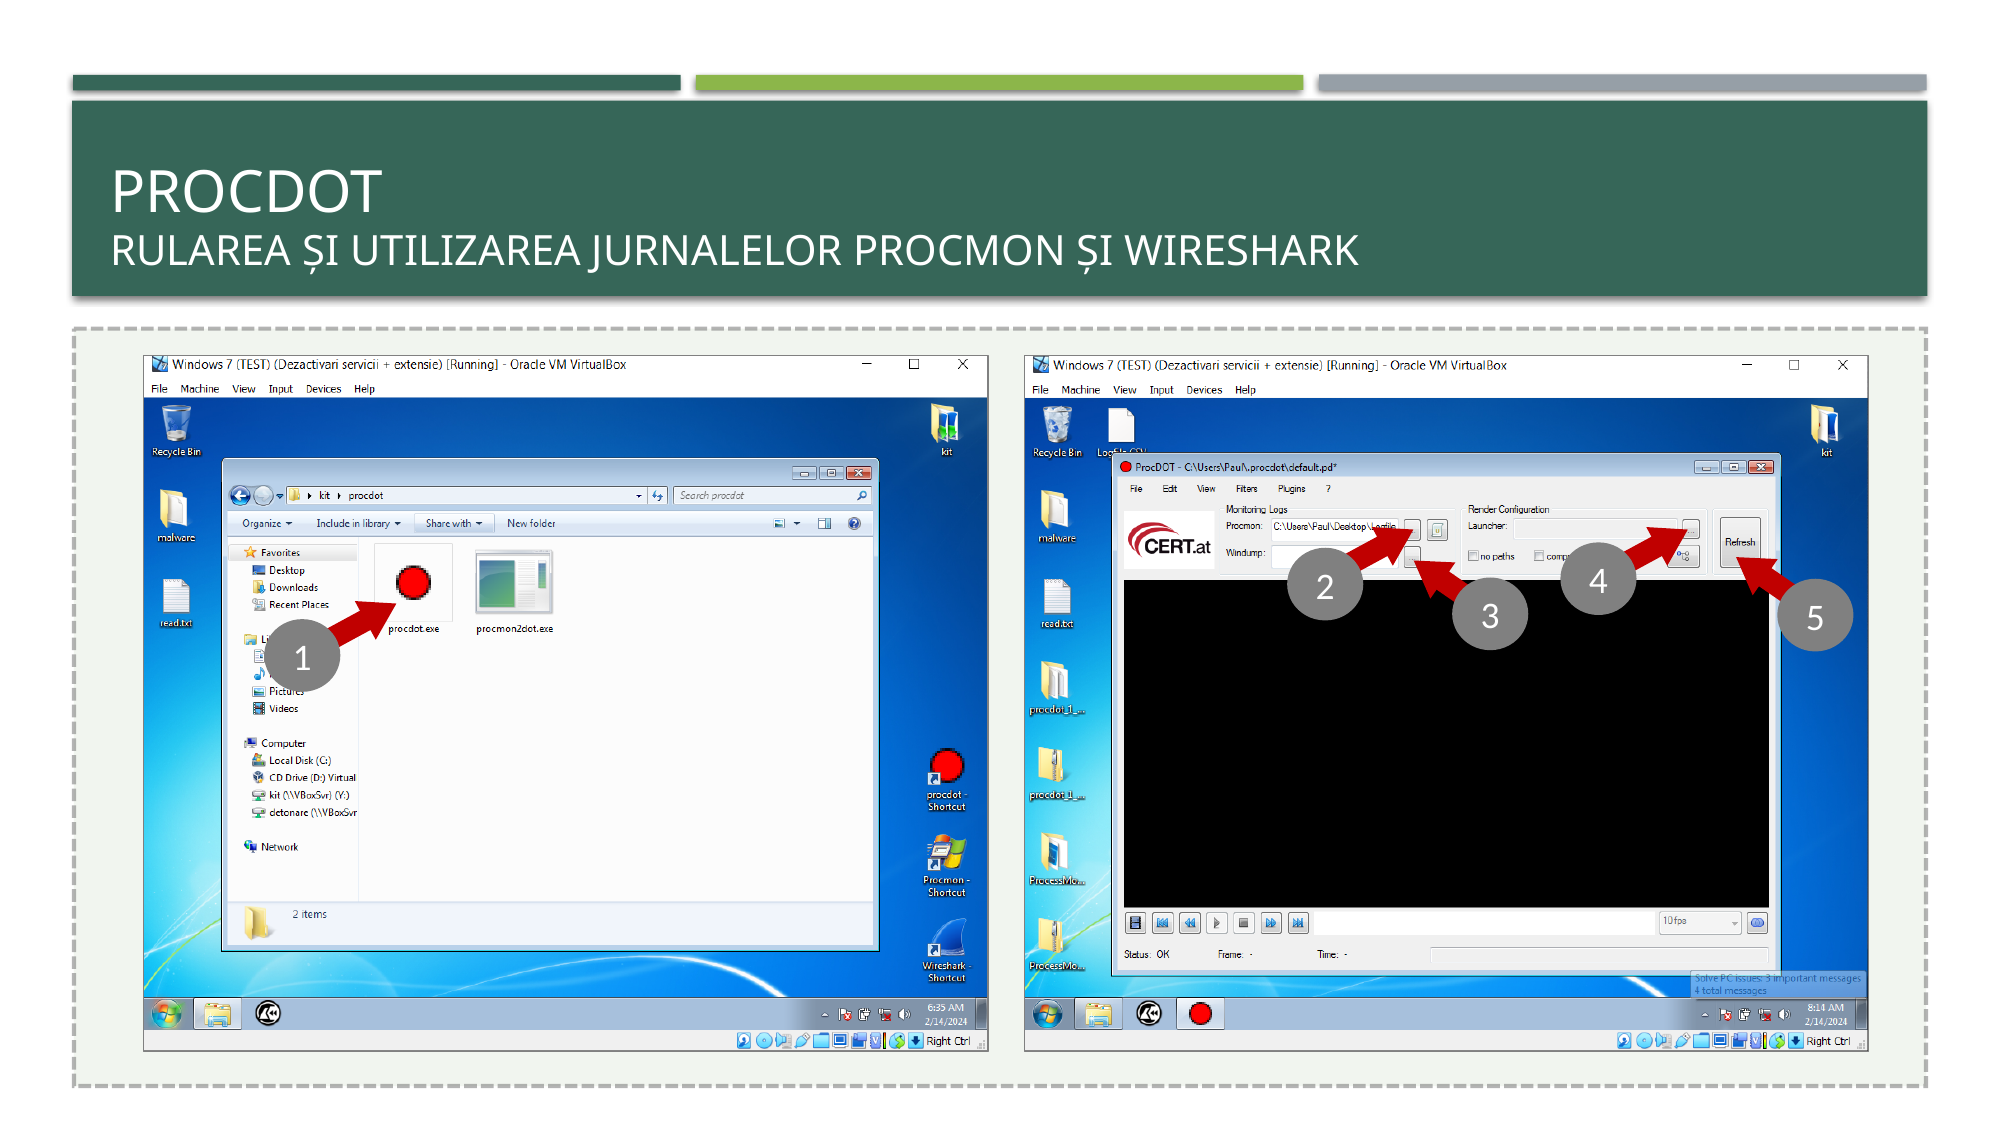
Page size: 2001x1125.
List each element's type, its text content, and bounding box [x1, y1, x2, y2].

title procDOT Rularea și utilizarea jurnalelor Procmon și wireshark [95, 115, 1905, 282]
picture [143, 355, 988, 1052]
picture [1024, 355, 1869, 1052]
text_box [73, 328, 1927, 1087]
